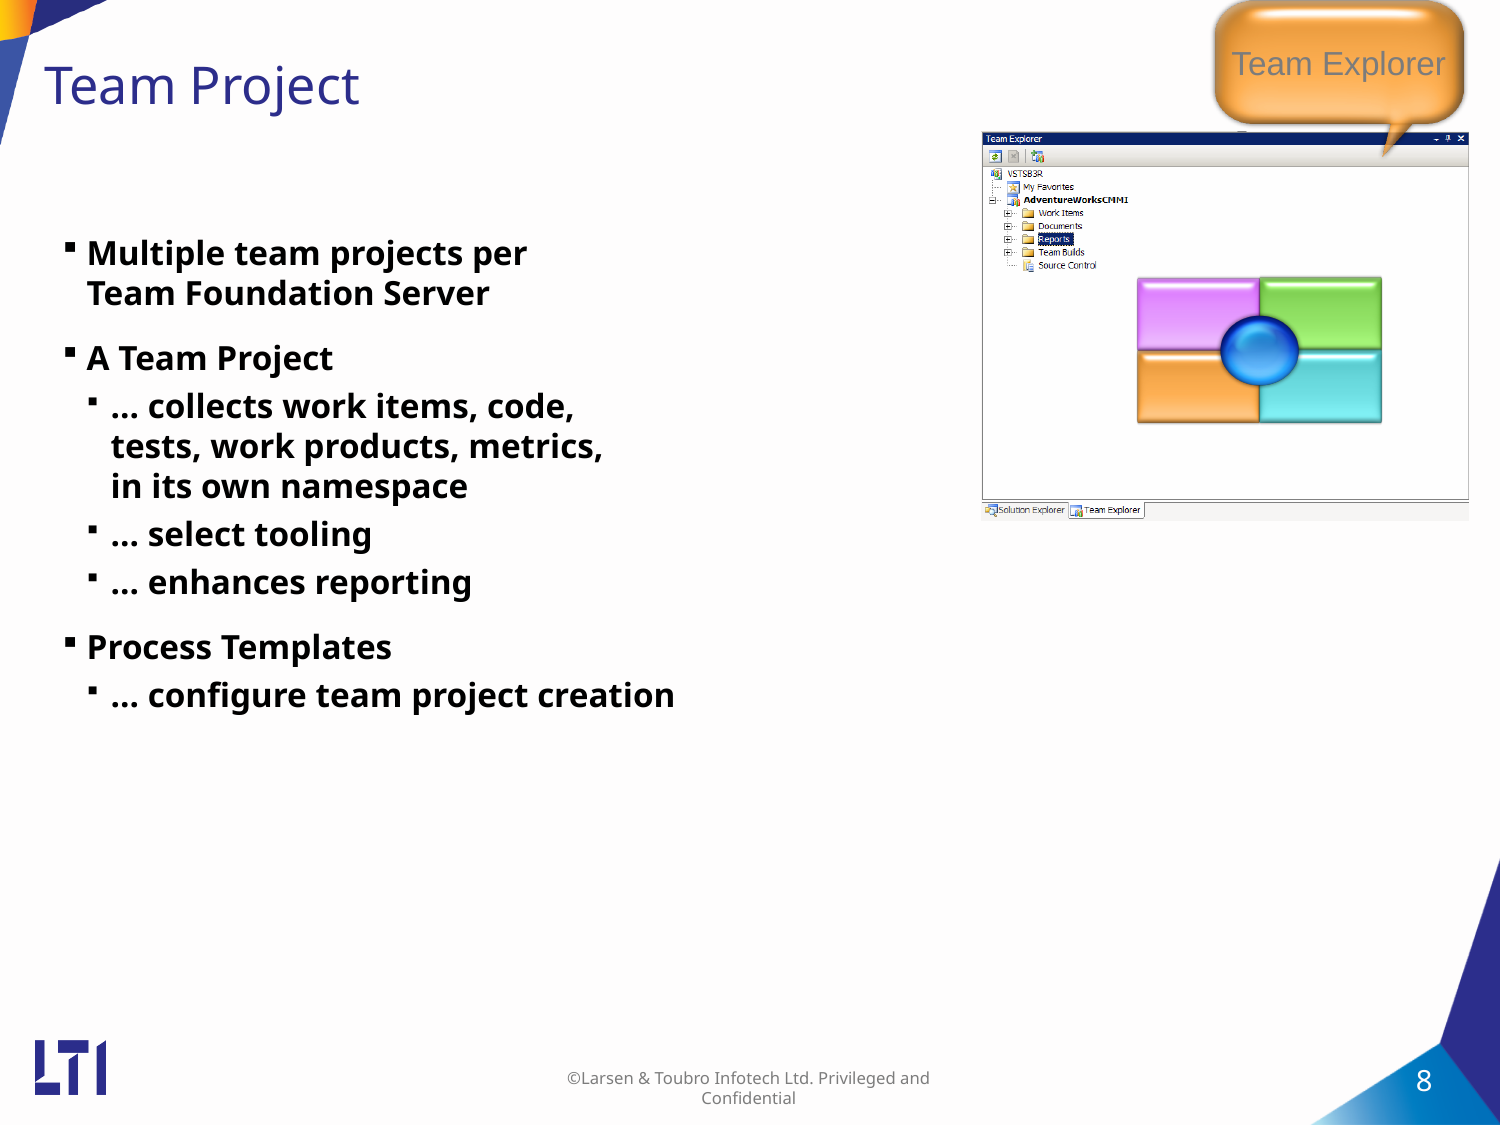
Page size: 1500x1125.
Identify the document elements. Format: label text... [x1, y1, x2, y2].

picture [0, 0, 110, 145]
picture [1288, 854, 1500, 1125]
title Team Project [44, 52, 1204, 116]
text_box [1136, 274, 1383, 426]
picture [980, 131, 1469, 521]
list Multiple team projects per Team Foundation Server A Team Project … collects work items, code, tests, work products, metrics, in its own namespace … select tooling … enhances reporting Process Templates … configure team project creation [62, 232, 1438, 1045]
picture [35, 1040, 106, 1095]
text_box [1209, 0, 1469, 161]
